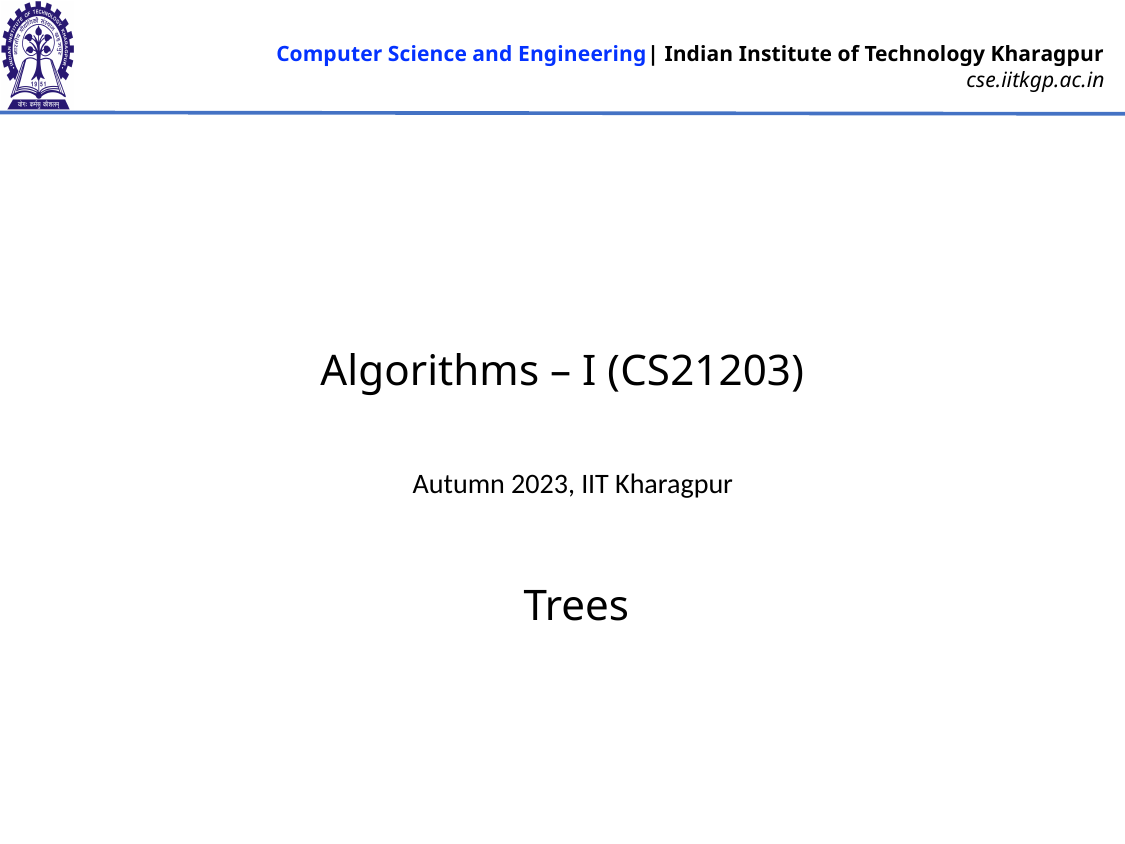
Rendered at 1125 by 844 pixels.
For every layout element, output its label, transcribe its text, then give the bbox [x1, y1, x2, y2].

picture [1, 1, 74, 110]
text_box Trees [28, 538, 1125, 675]
text_box Autumn 2023, IIT Kharagpur [398, 458, 774, 507]
title Algorithms – I (CS21203) [14, 304, 1111, 440]
